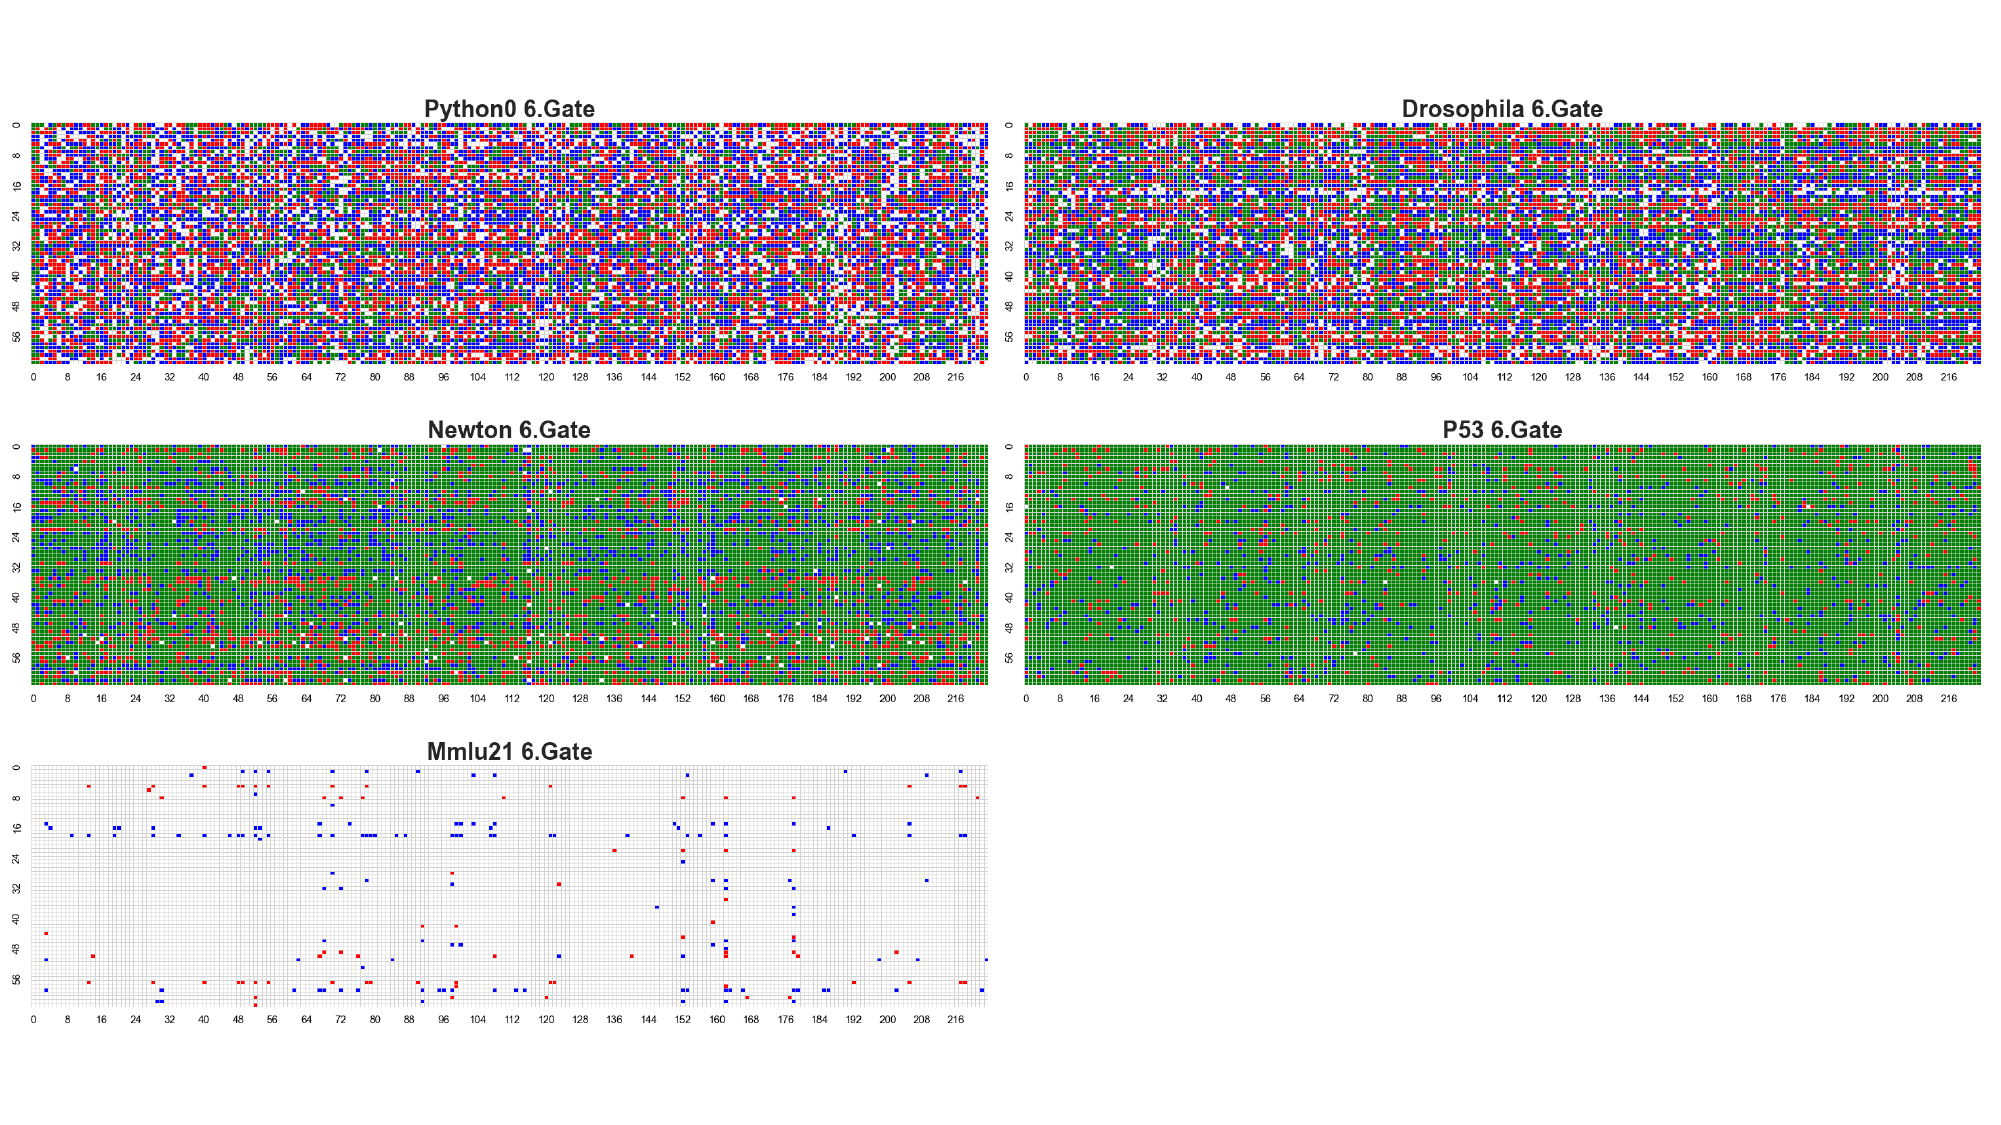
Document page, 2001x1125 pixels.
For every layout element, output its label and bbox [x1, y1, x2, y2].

picture [0, 87, 2000, 1037]
